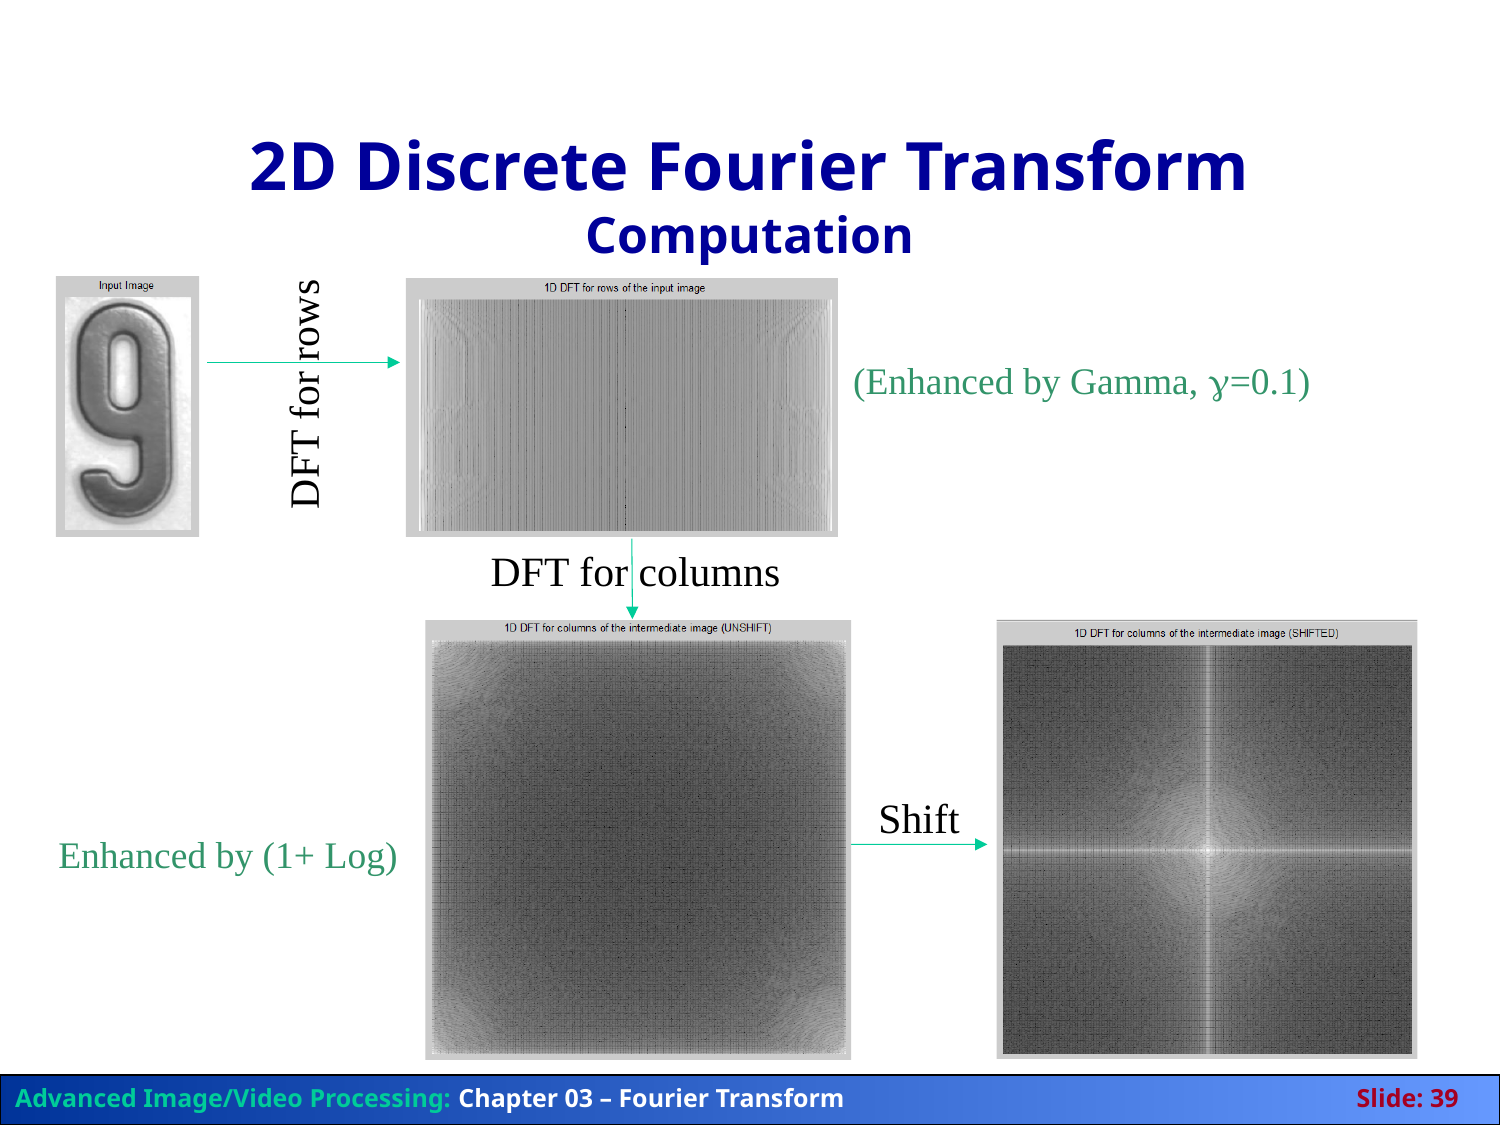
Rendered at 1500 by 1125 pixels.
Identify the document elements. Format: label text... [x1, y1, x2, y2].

picture [405, 278, 838, 537]
picture [996, 618, 1418, 1059]
text_box (Enhanced by Gamma, =0.1) [838, 349, 1326, 410]
footer Advanced Image/Video Processing: Chapter 03 – Fourier Transform Slide: 39 [0, 1074, 1500, 1125]
text_box DFT for columns [475, 537, 796, 603]
text_box Shift [863, 784, 975, 844]
title 2D Discrete Fourier Transform Computation [112, 99, 1388, 288]
picture [55, 276, 200, 537]
text_box DFT for rows [269, 264, 335, 362]
text_box DFT for rows [269, 363, 335, 524]
text_box Enhanced by (1+ Log) [43, 823, 413, 884]
text_box Shift [863, 845, 975, 850]
picture [425, 620, 852, 1060]
